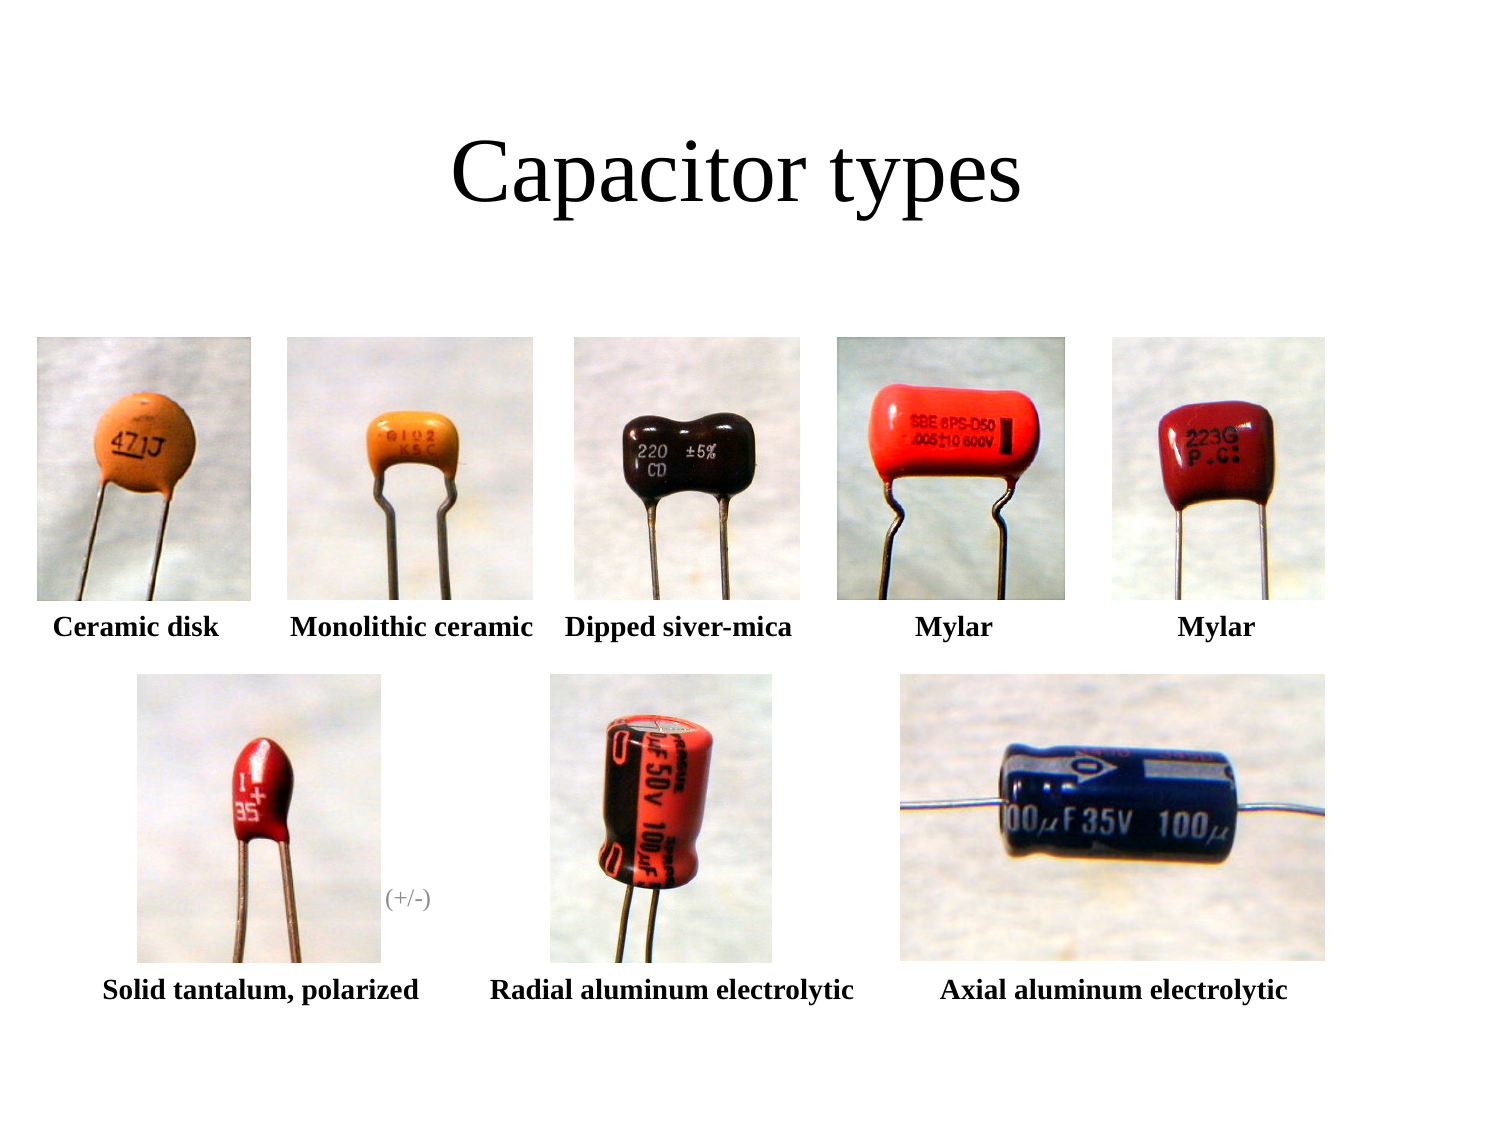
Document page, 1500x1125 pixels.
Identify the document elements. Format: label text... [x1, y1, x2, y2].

picture [137, 674, 381, 963]
text_box Axial aluminum electrolytic [925, 968, 1325, 1013]
text_box Radial aluminum electrolytic [475, 962, 888, 1013]
text_box Mylar [900, 610, 1025, 650]
picture [574, 337, 800, 601]
text_box Ceramic disk [37, 608, 250, 650]
picture [549, 674, 772, 963]
picture [37, 337, 251, 602]
text_box Mylar [1162, 610, 1288, 650]
text_box Monolithic ceramic [274, 599, 550, 650]
picture [1112, 337, 1325, 601]
text_box Solid tantalum, polarized [87, 962, 450, 1013]
subtitle Ceramic disk Monolithic ceramic Dipped silvered-mica Mylar or polyester Aluminum electrolytic (+/-) Tantalum (+/-) [385, 750, 476, 963]
picture [837, 337, 1066, 601]
title Capacitor types [100, 96, 1376, 234]
text_box Dipped siver-mica [550, 599, 813, 650]
picture [287, 337, 534, 601]
picture [899, 674, 1326, 961]
